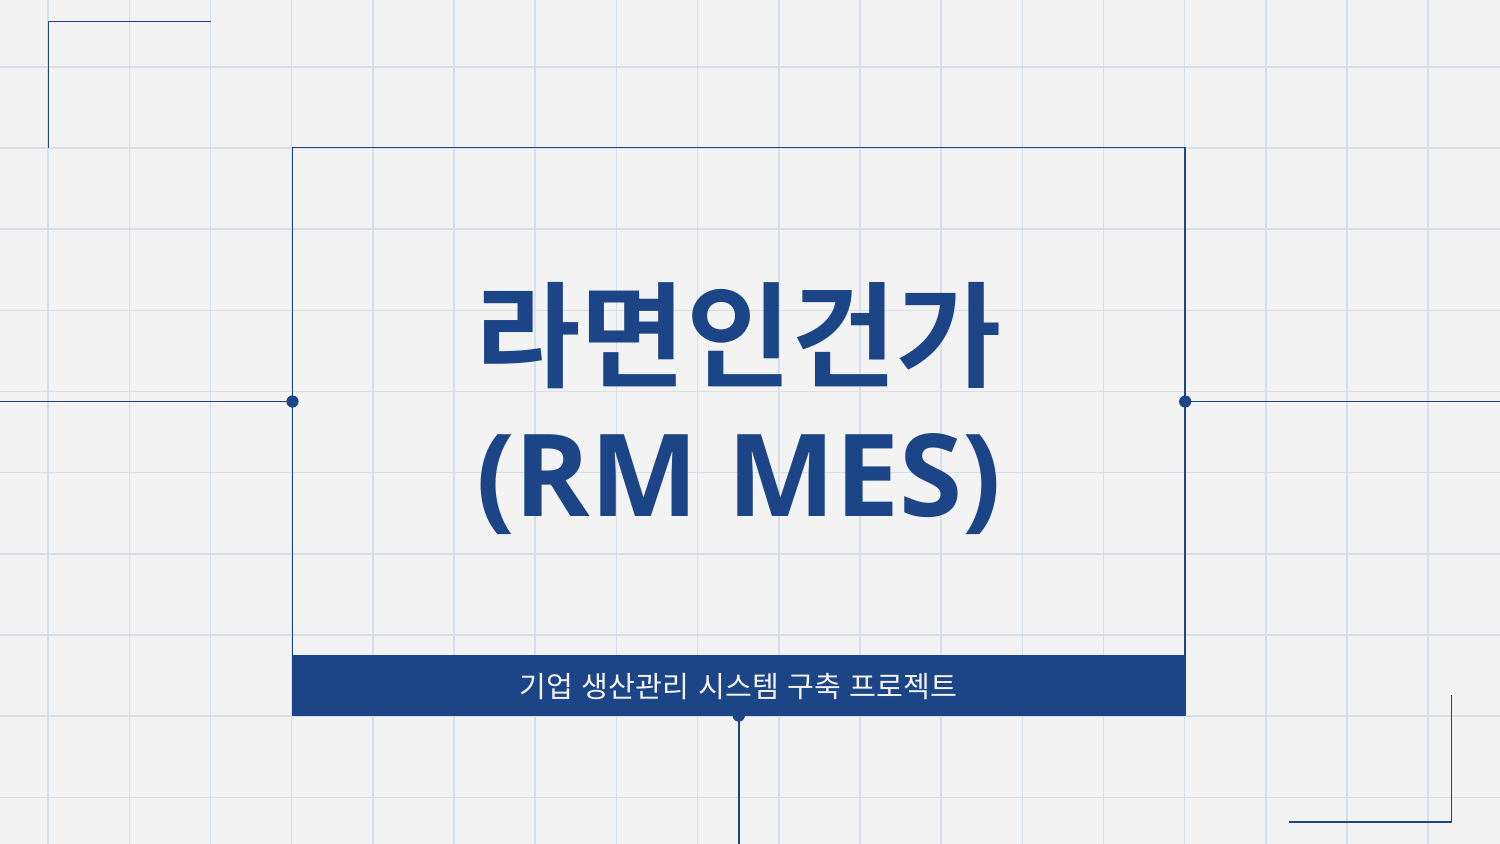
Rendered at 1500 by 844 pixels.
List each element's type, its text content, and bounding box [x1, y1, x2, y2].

subtitle 기업 생산관리 시스템 구축 프로젝트 [292, 656, 1186, 716]
title 라면인건가 (RM MES) [292, 147, 1186, 656]
